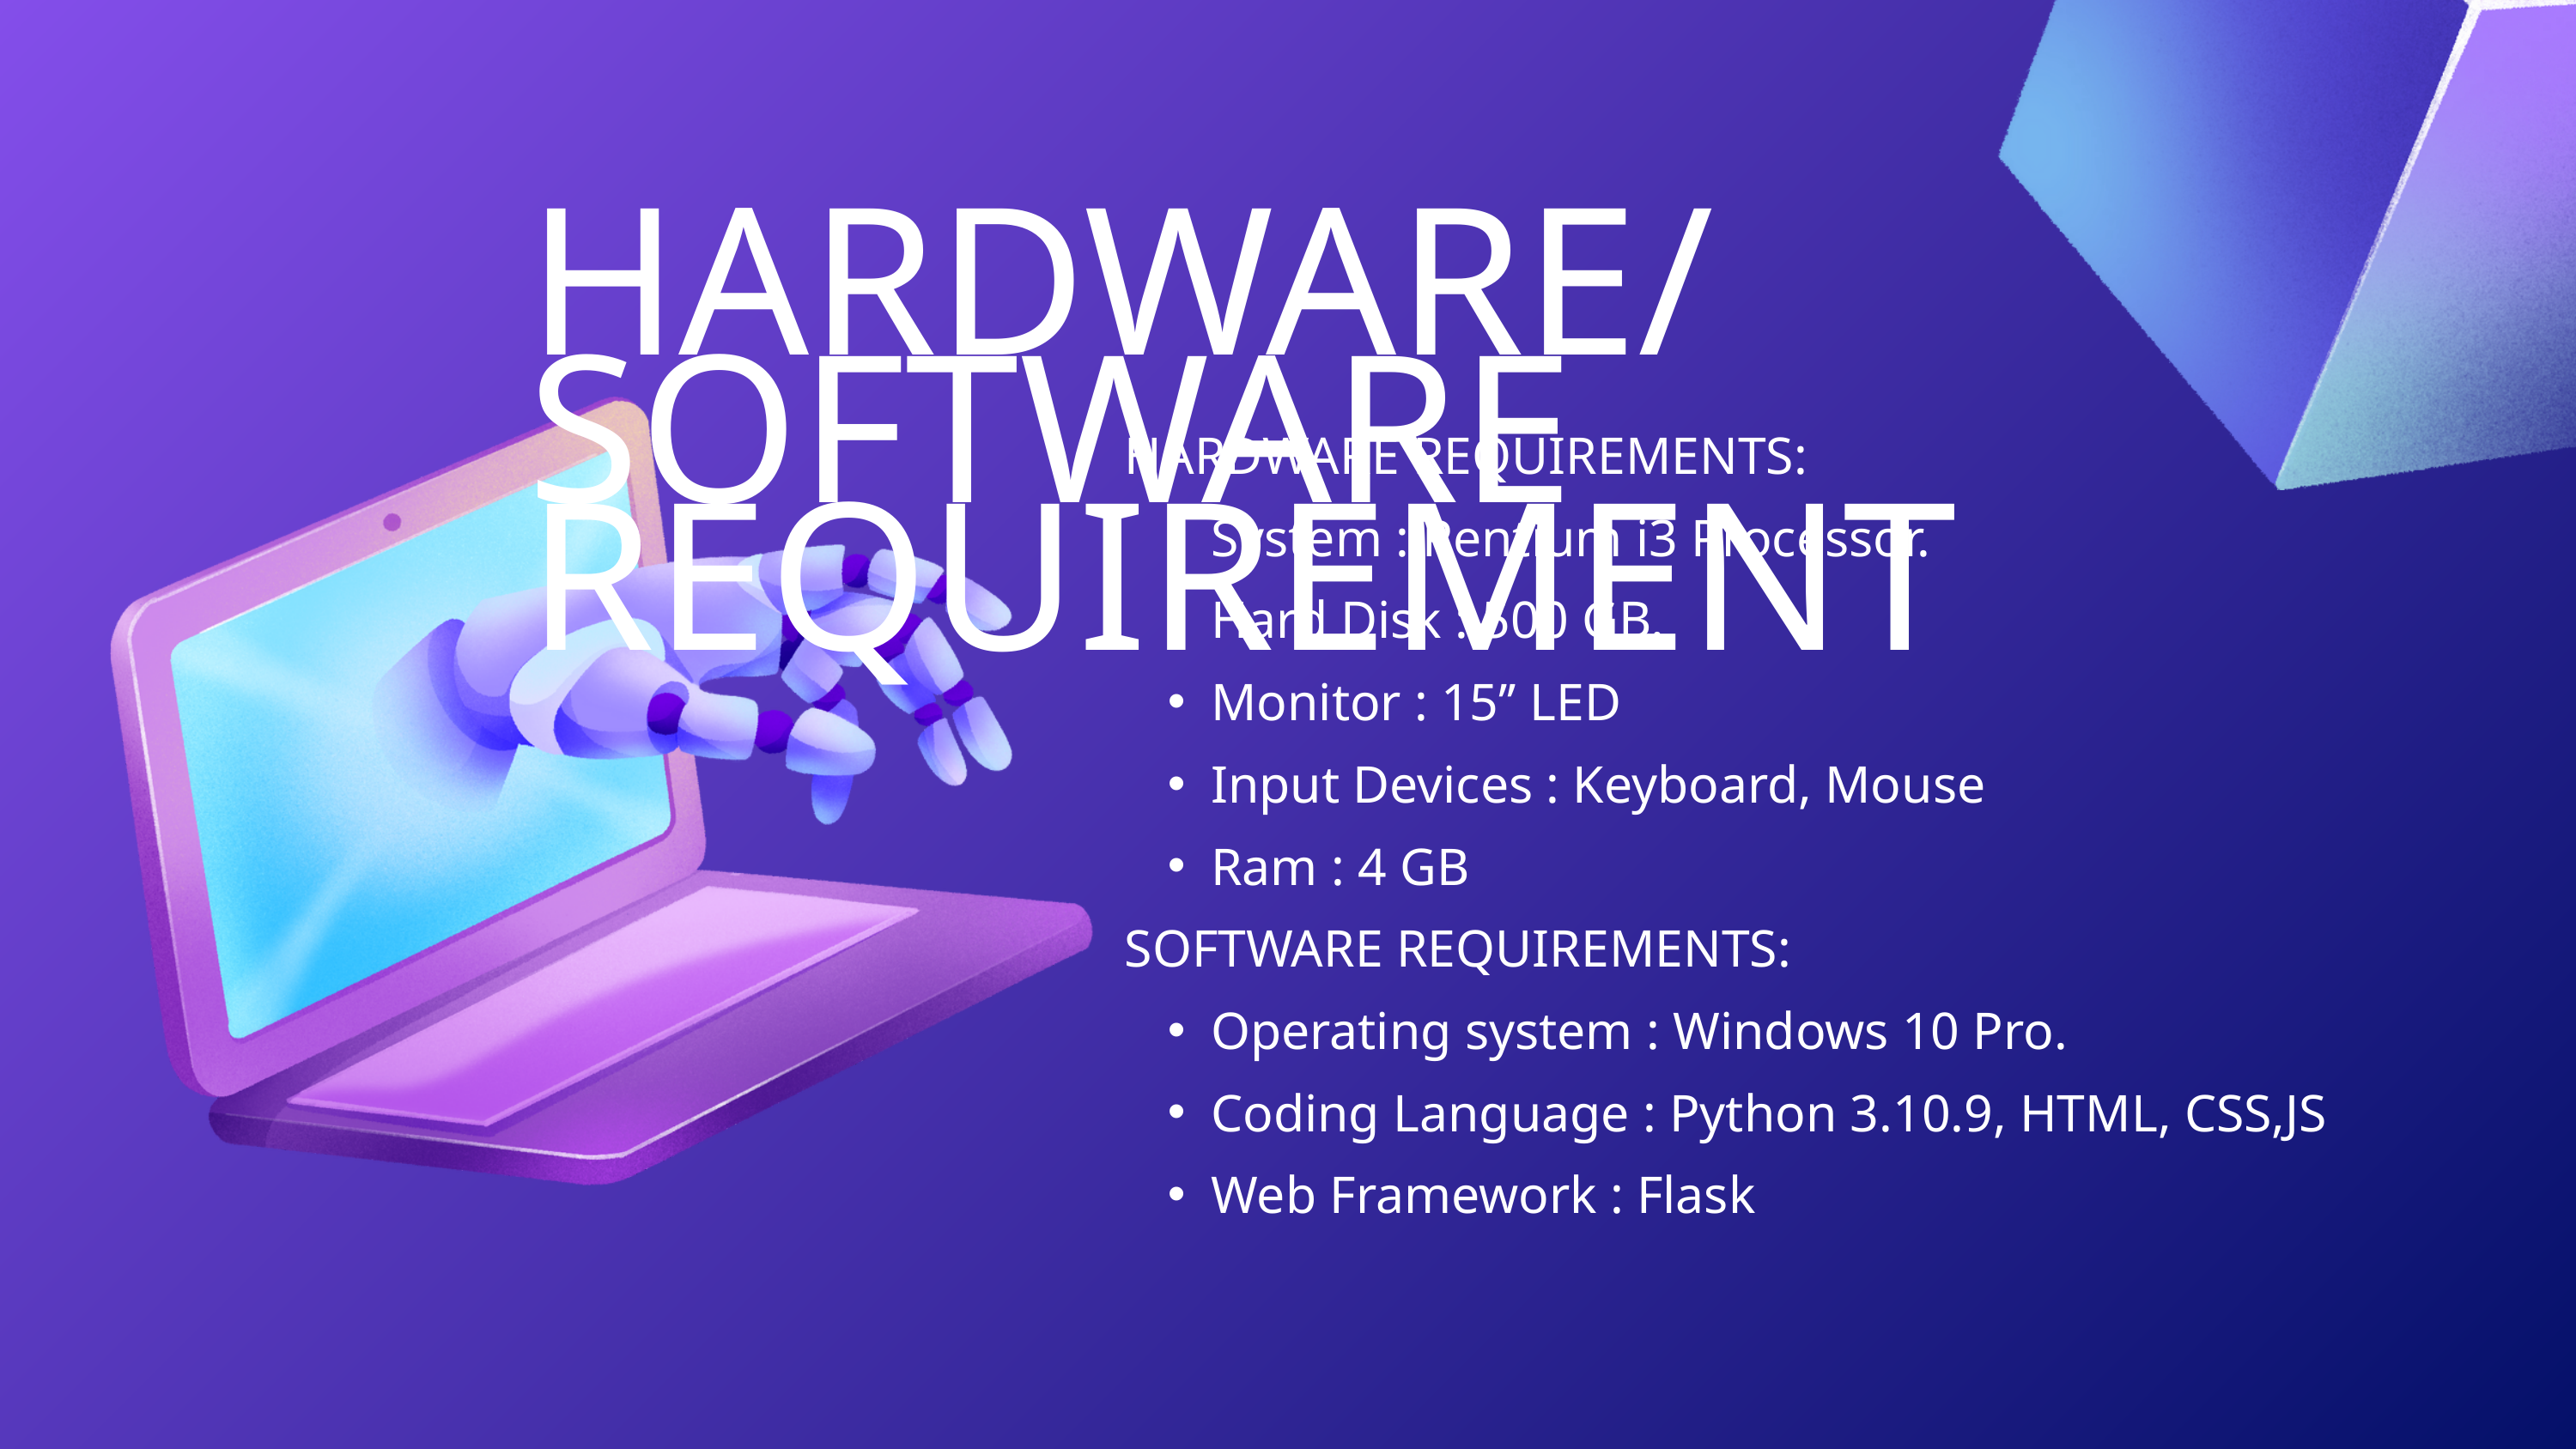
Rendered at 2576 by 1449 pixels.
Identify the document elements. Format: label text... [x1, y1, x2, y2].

text_box [110, 397, 1095, 1185]
text_box HARDWARE/SOFTWARE REQUIREMENT [527, 249, 2458, 691]
text_box HARDWARE REQUIREMENTS: System : Pentium i3 Processor. Hard Disk : 500 GB. Monitor : 15’’ LED Input Devices : Keyboard, Mouse Ram : 4 GB SOFTWARE REQUIREMENTS: Operating system : Windows 10 Pro. Coding Language : Python 3.10.9, HTML, CSS,JS Web Framework : Flask [1124, 402, 2432, 1449]
text_box [1990, 0, 2576, 490]
